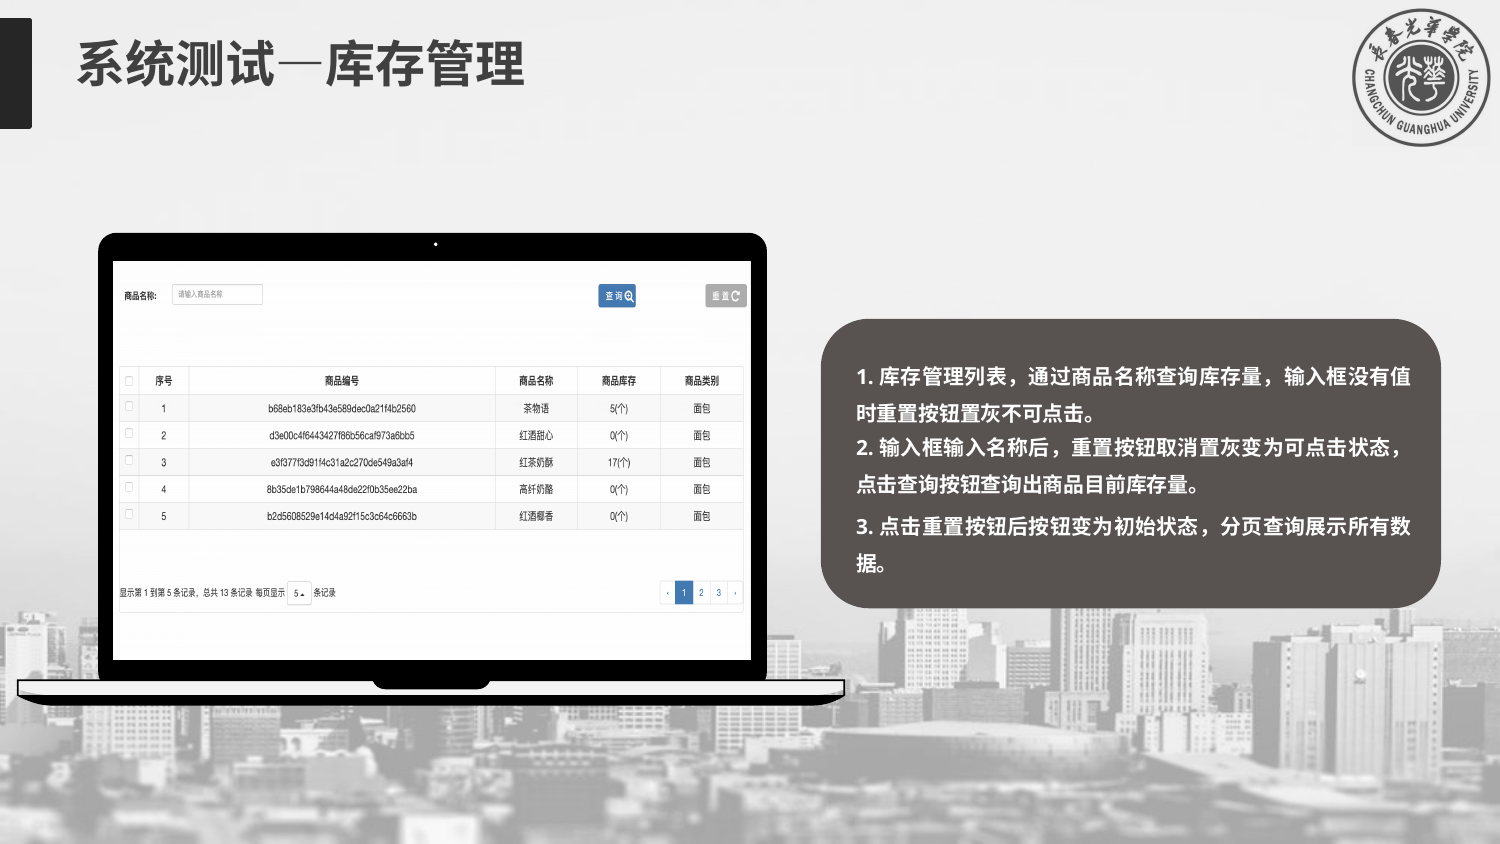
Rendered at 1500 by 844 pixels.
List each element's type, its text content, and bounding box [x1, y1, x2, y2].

text_box 1.库存管理列表，通过商品名称查询库存量，输入框没有值时重置按钮置灰不可点击。 [856, 350, 1412, 422]
text_box 2.输入框输入名称后，重置按钮取消置灰变为可点击状态，点击查询按钮查询出商品目前库存量。 [856, 422, 1412, 497]
text_box 系统测试—库存管理 [75, 32, 691, 93]
text_box [850, 316, 1444, 611]
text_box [17, 232, 845, 705]
text_box [0, 18, 32, 129]
picture [112, 260, 752, 661]
text_box 3.点击重置按钮后按钮变为初始状态，分页查询展示所有数据。 [856, 501, 1412, 576]
table_cell 创建时间 [0, 0, 1500, 844]
